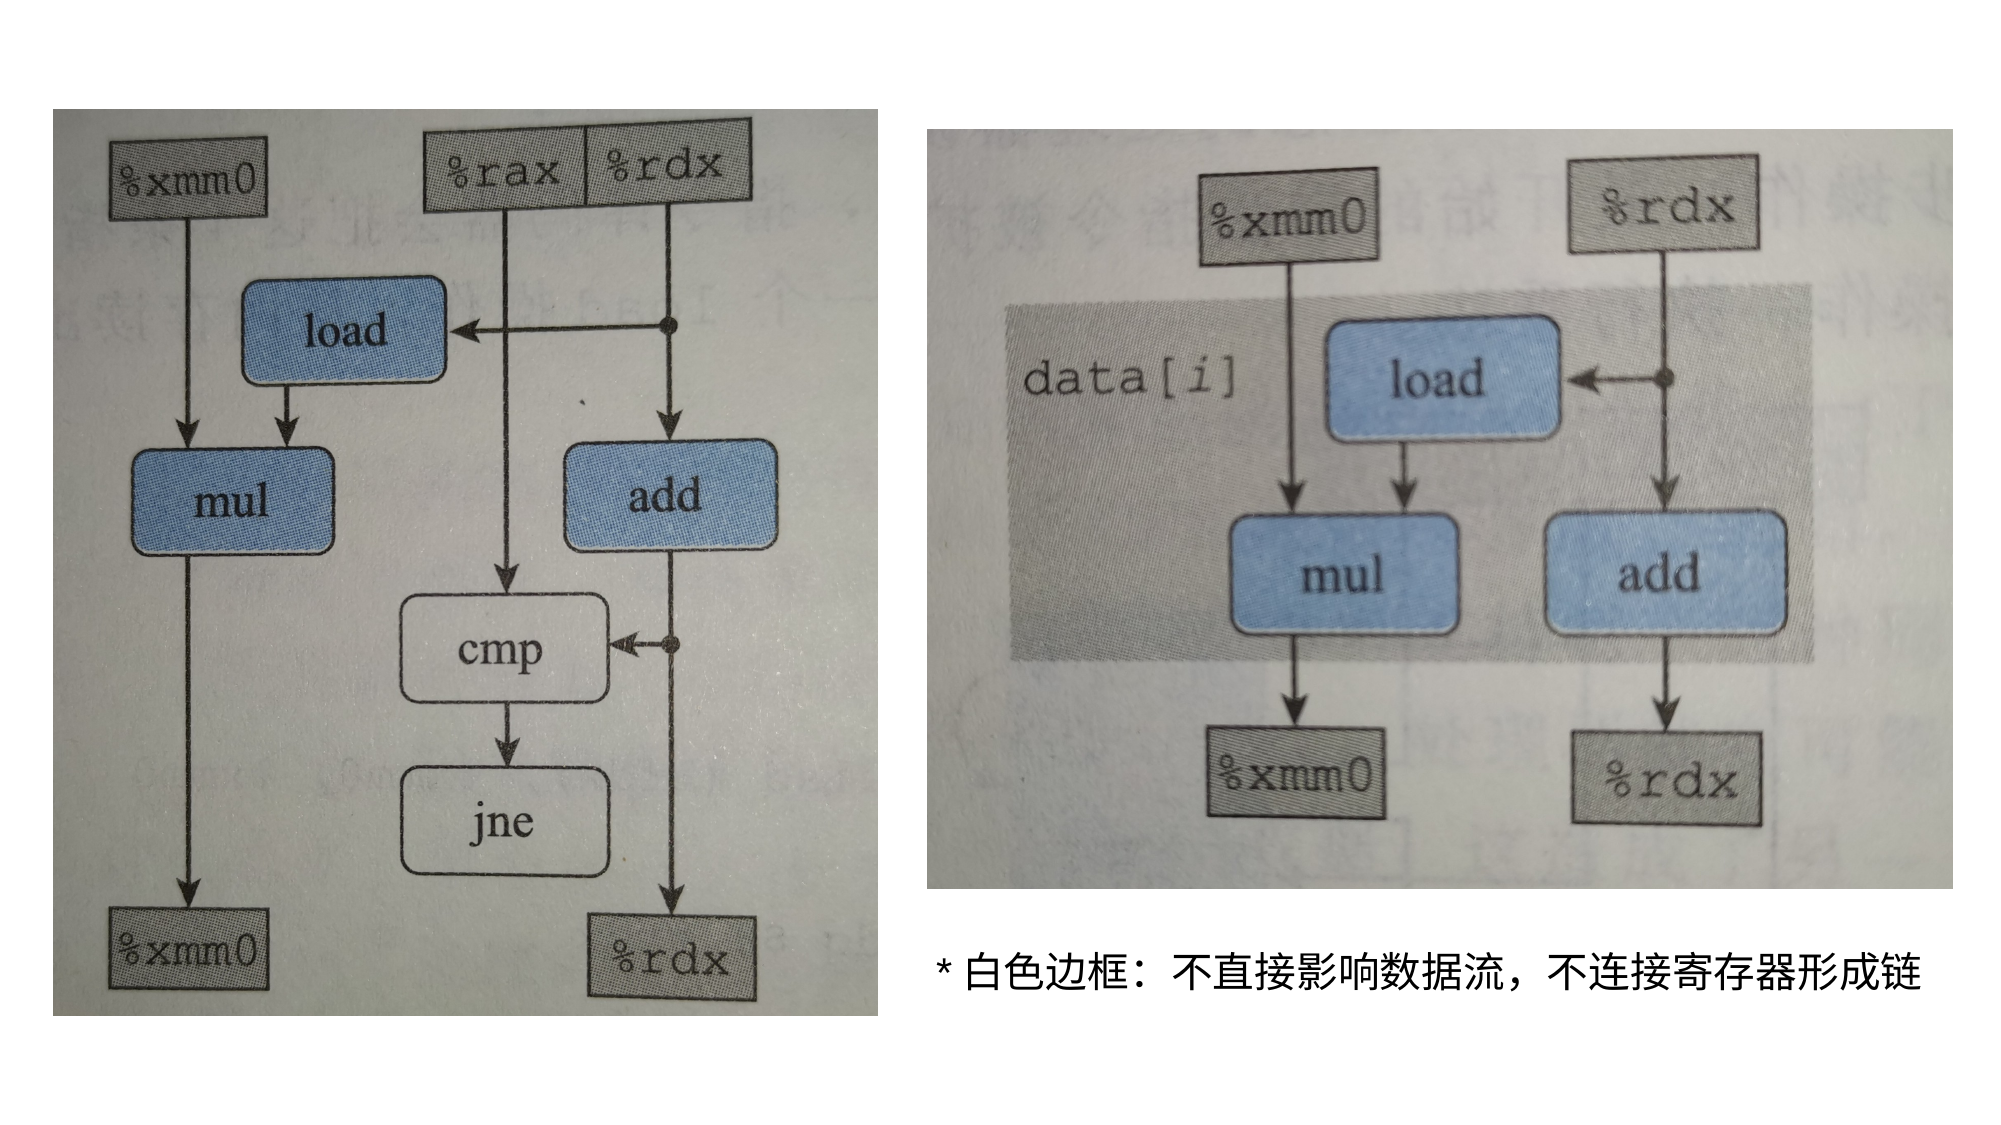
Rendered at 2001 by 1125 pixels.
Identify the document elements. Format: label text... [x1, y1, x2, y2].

picture [927, 129, 1953, 889]
picture [52, 109, 878, 1016]
text_box *白色边框：不直接影响数据流，不连接寄存器形成链 [921, 938, 1938, 1004]
